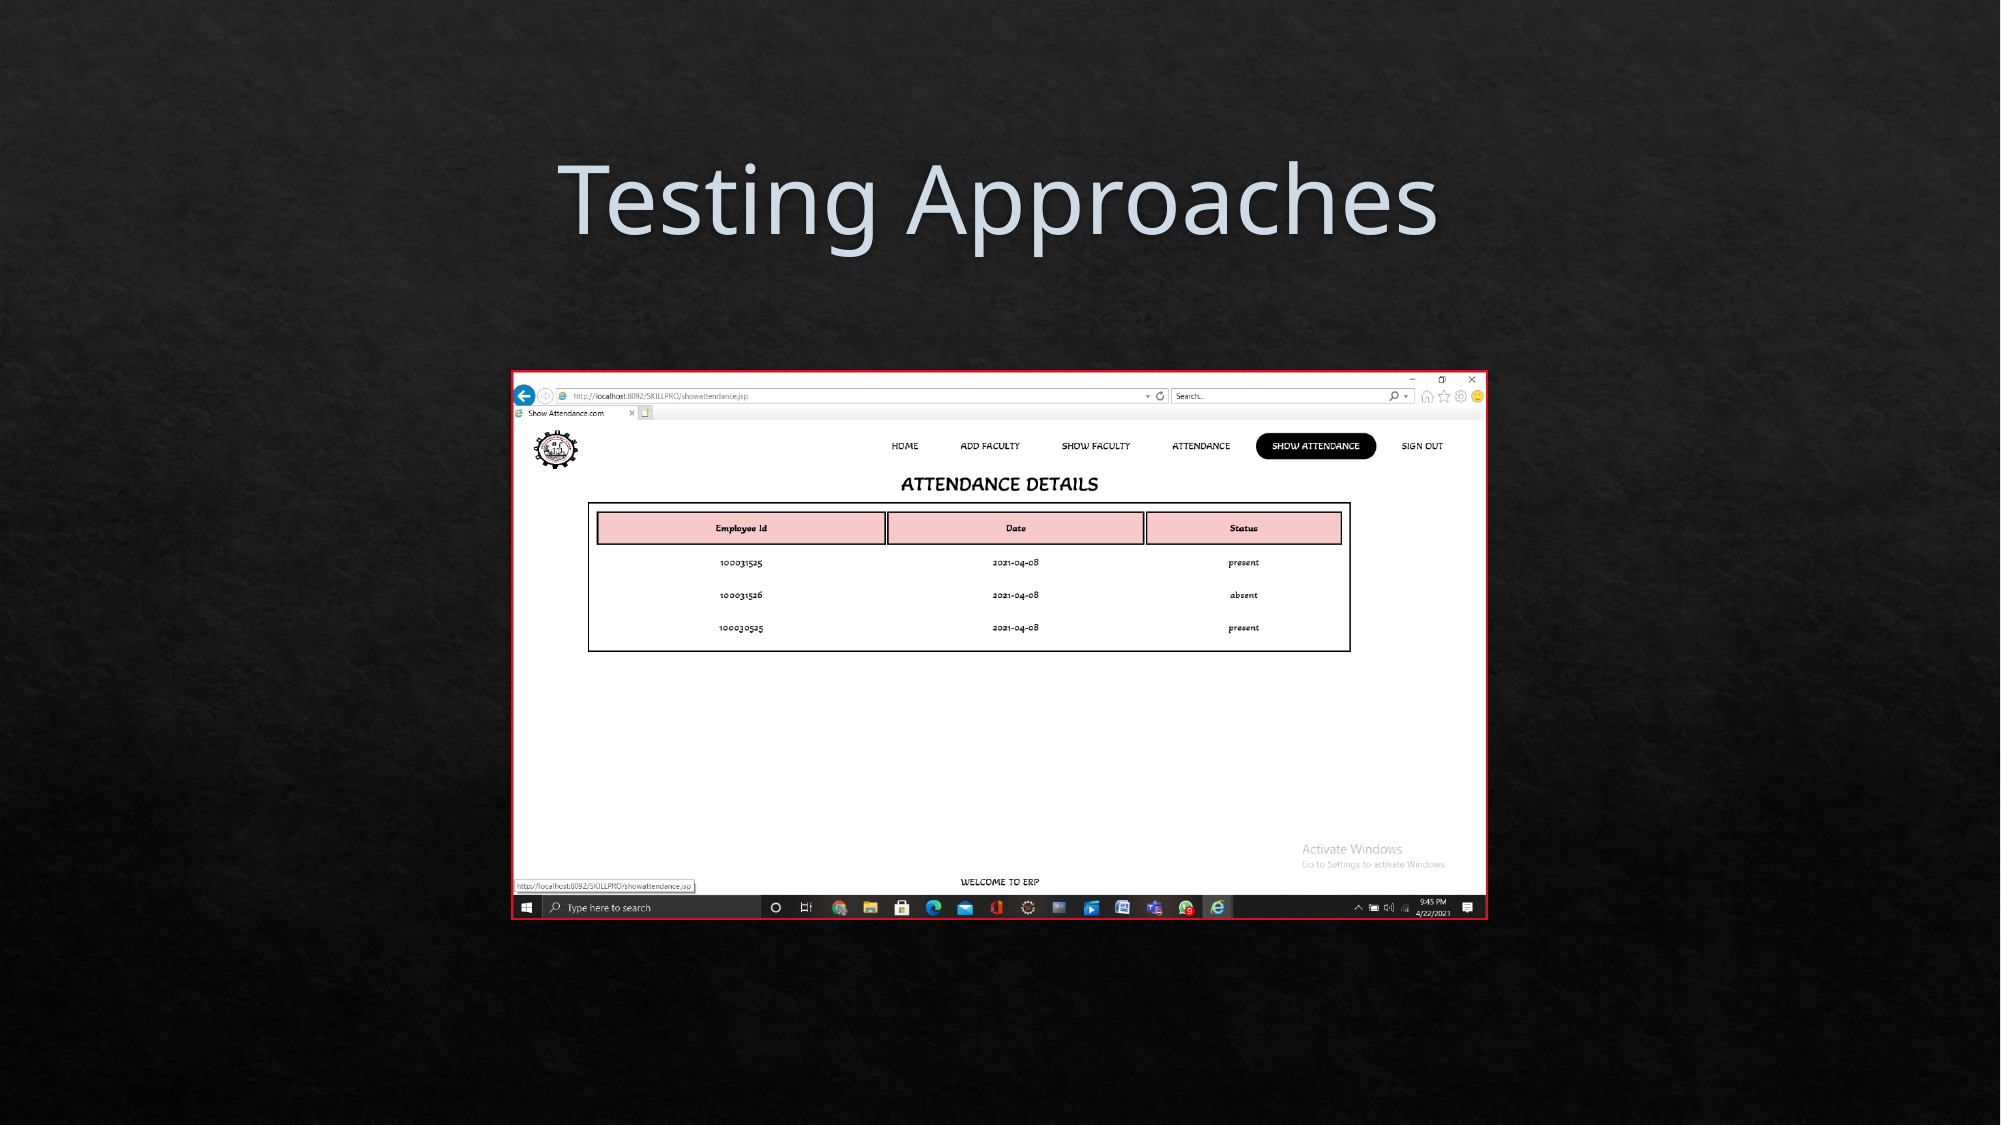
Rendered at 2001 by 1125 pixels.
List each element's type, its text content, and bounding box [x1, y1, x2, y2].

title Testing Approaches [149, 99, 1849, 307]
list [510, 370, 1488, 920]
